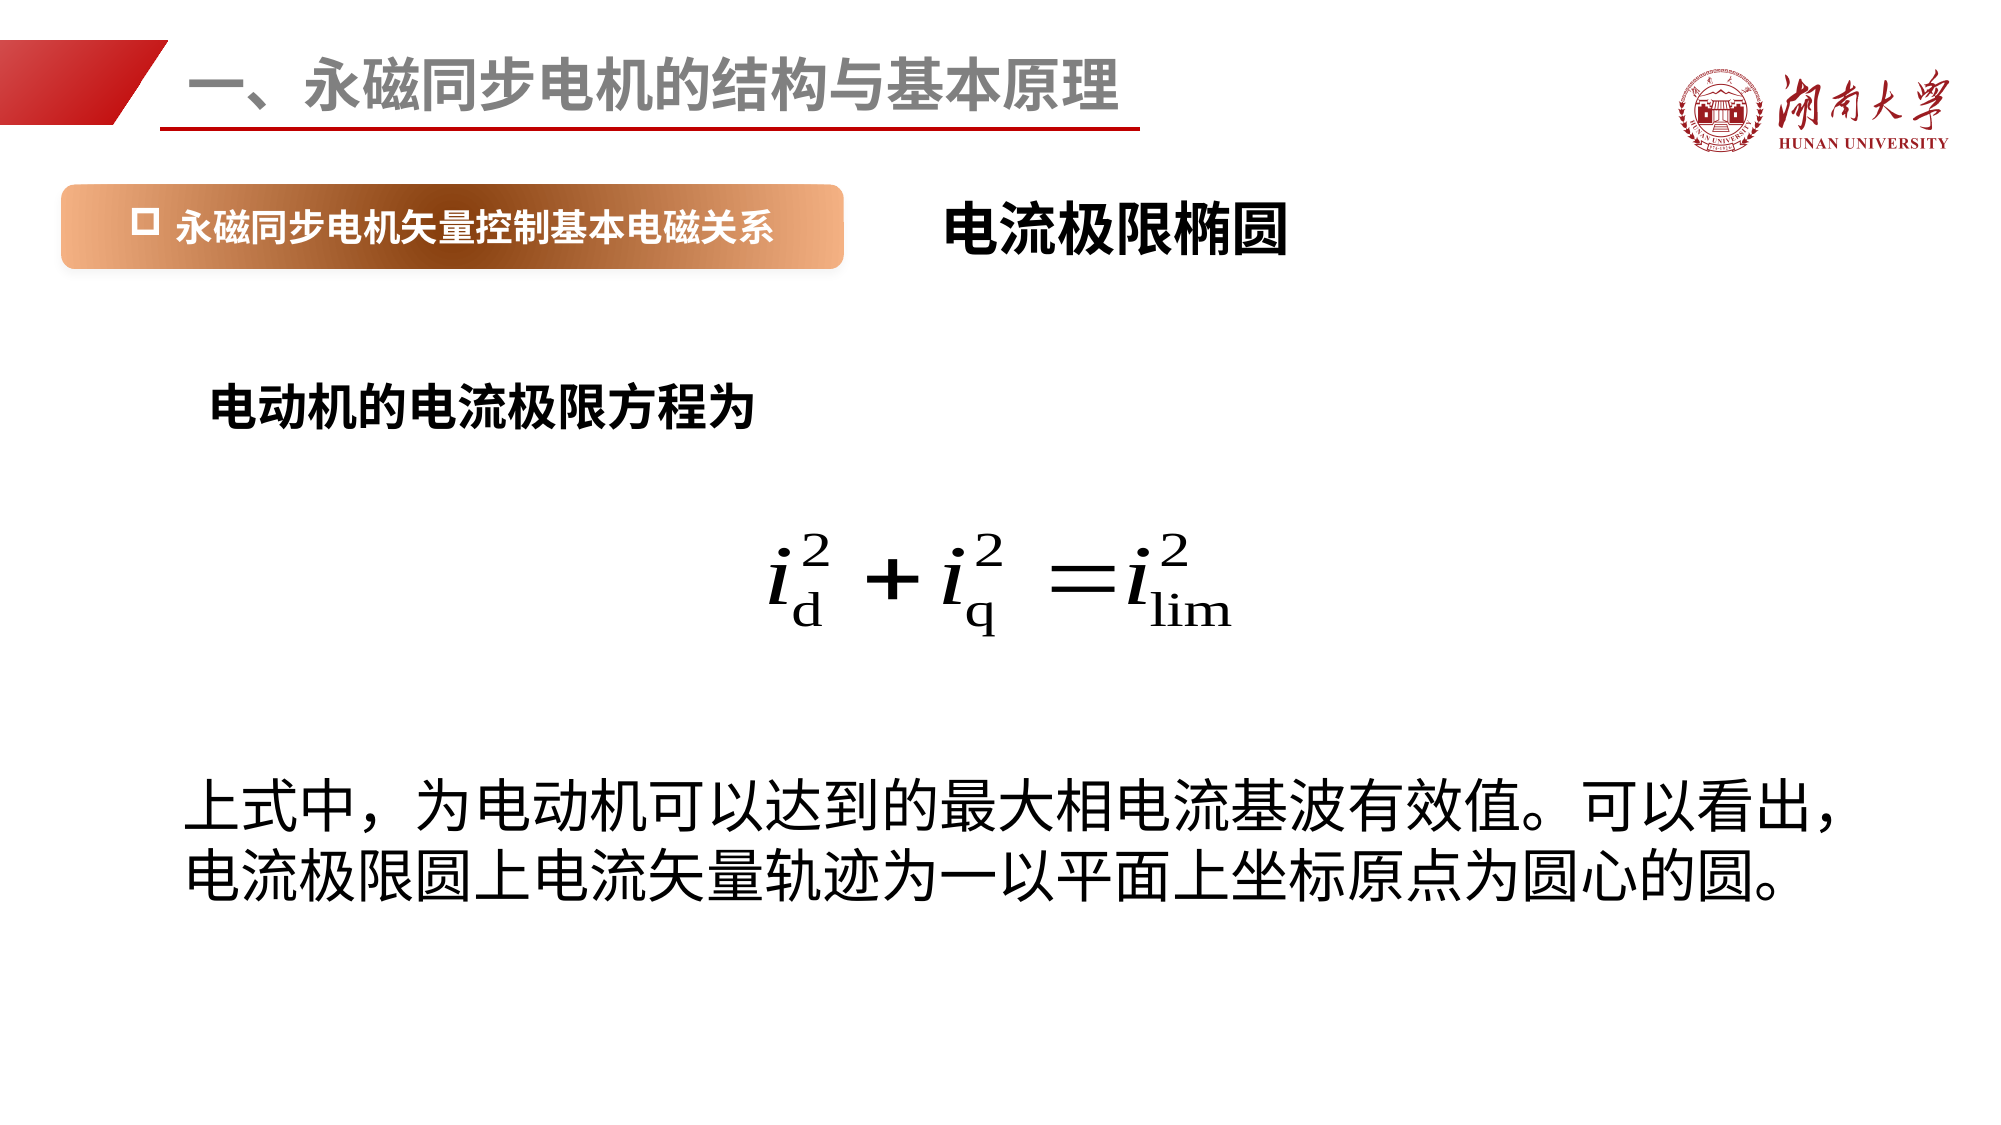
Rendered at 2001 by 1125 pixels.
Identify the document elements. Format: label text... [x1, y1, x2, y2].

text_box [751, 512, 1249, 654]
text_box 电动机的电流极限方程为 [142, 386, 824, 444]
text_box 永磁同步电机矢量控制基本电磁关系 [60, 183, 845, 270]
text_box 电流极限椭圆 [925, 184, 1306, 270]
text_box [0, 40, 2000, 183]
